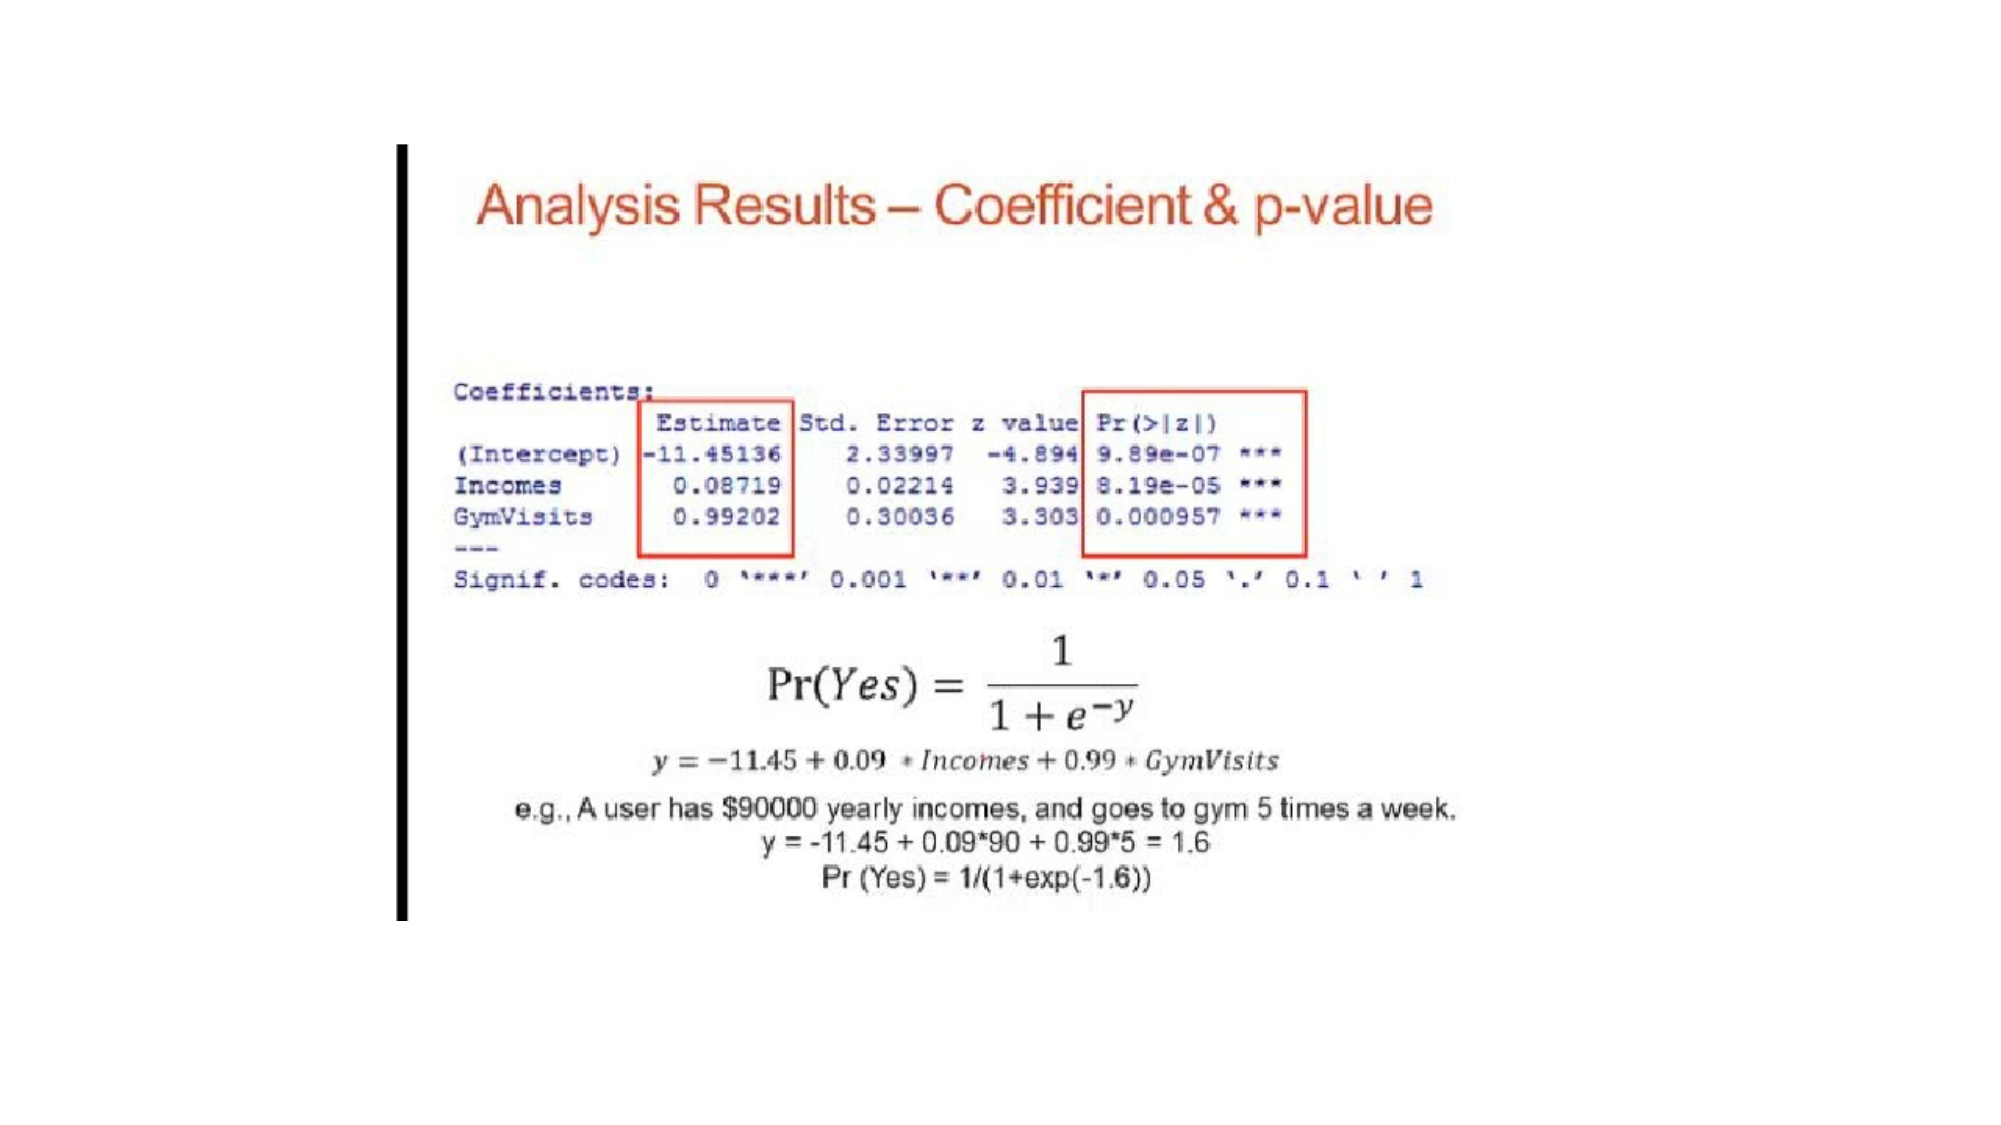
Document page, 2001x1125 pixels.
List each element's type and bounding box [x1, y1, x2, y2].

picture [395, 143, 1547, 922]
